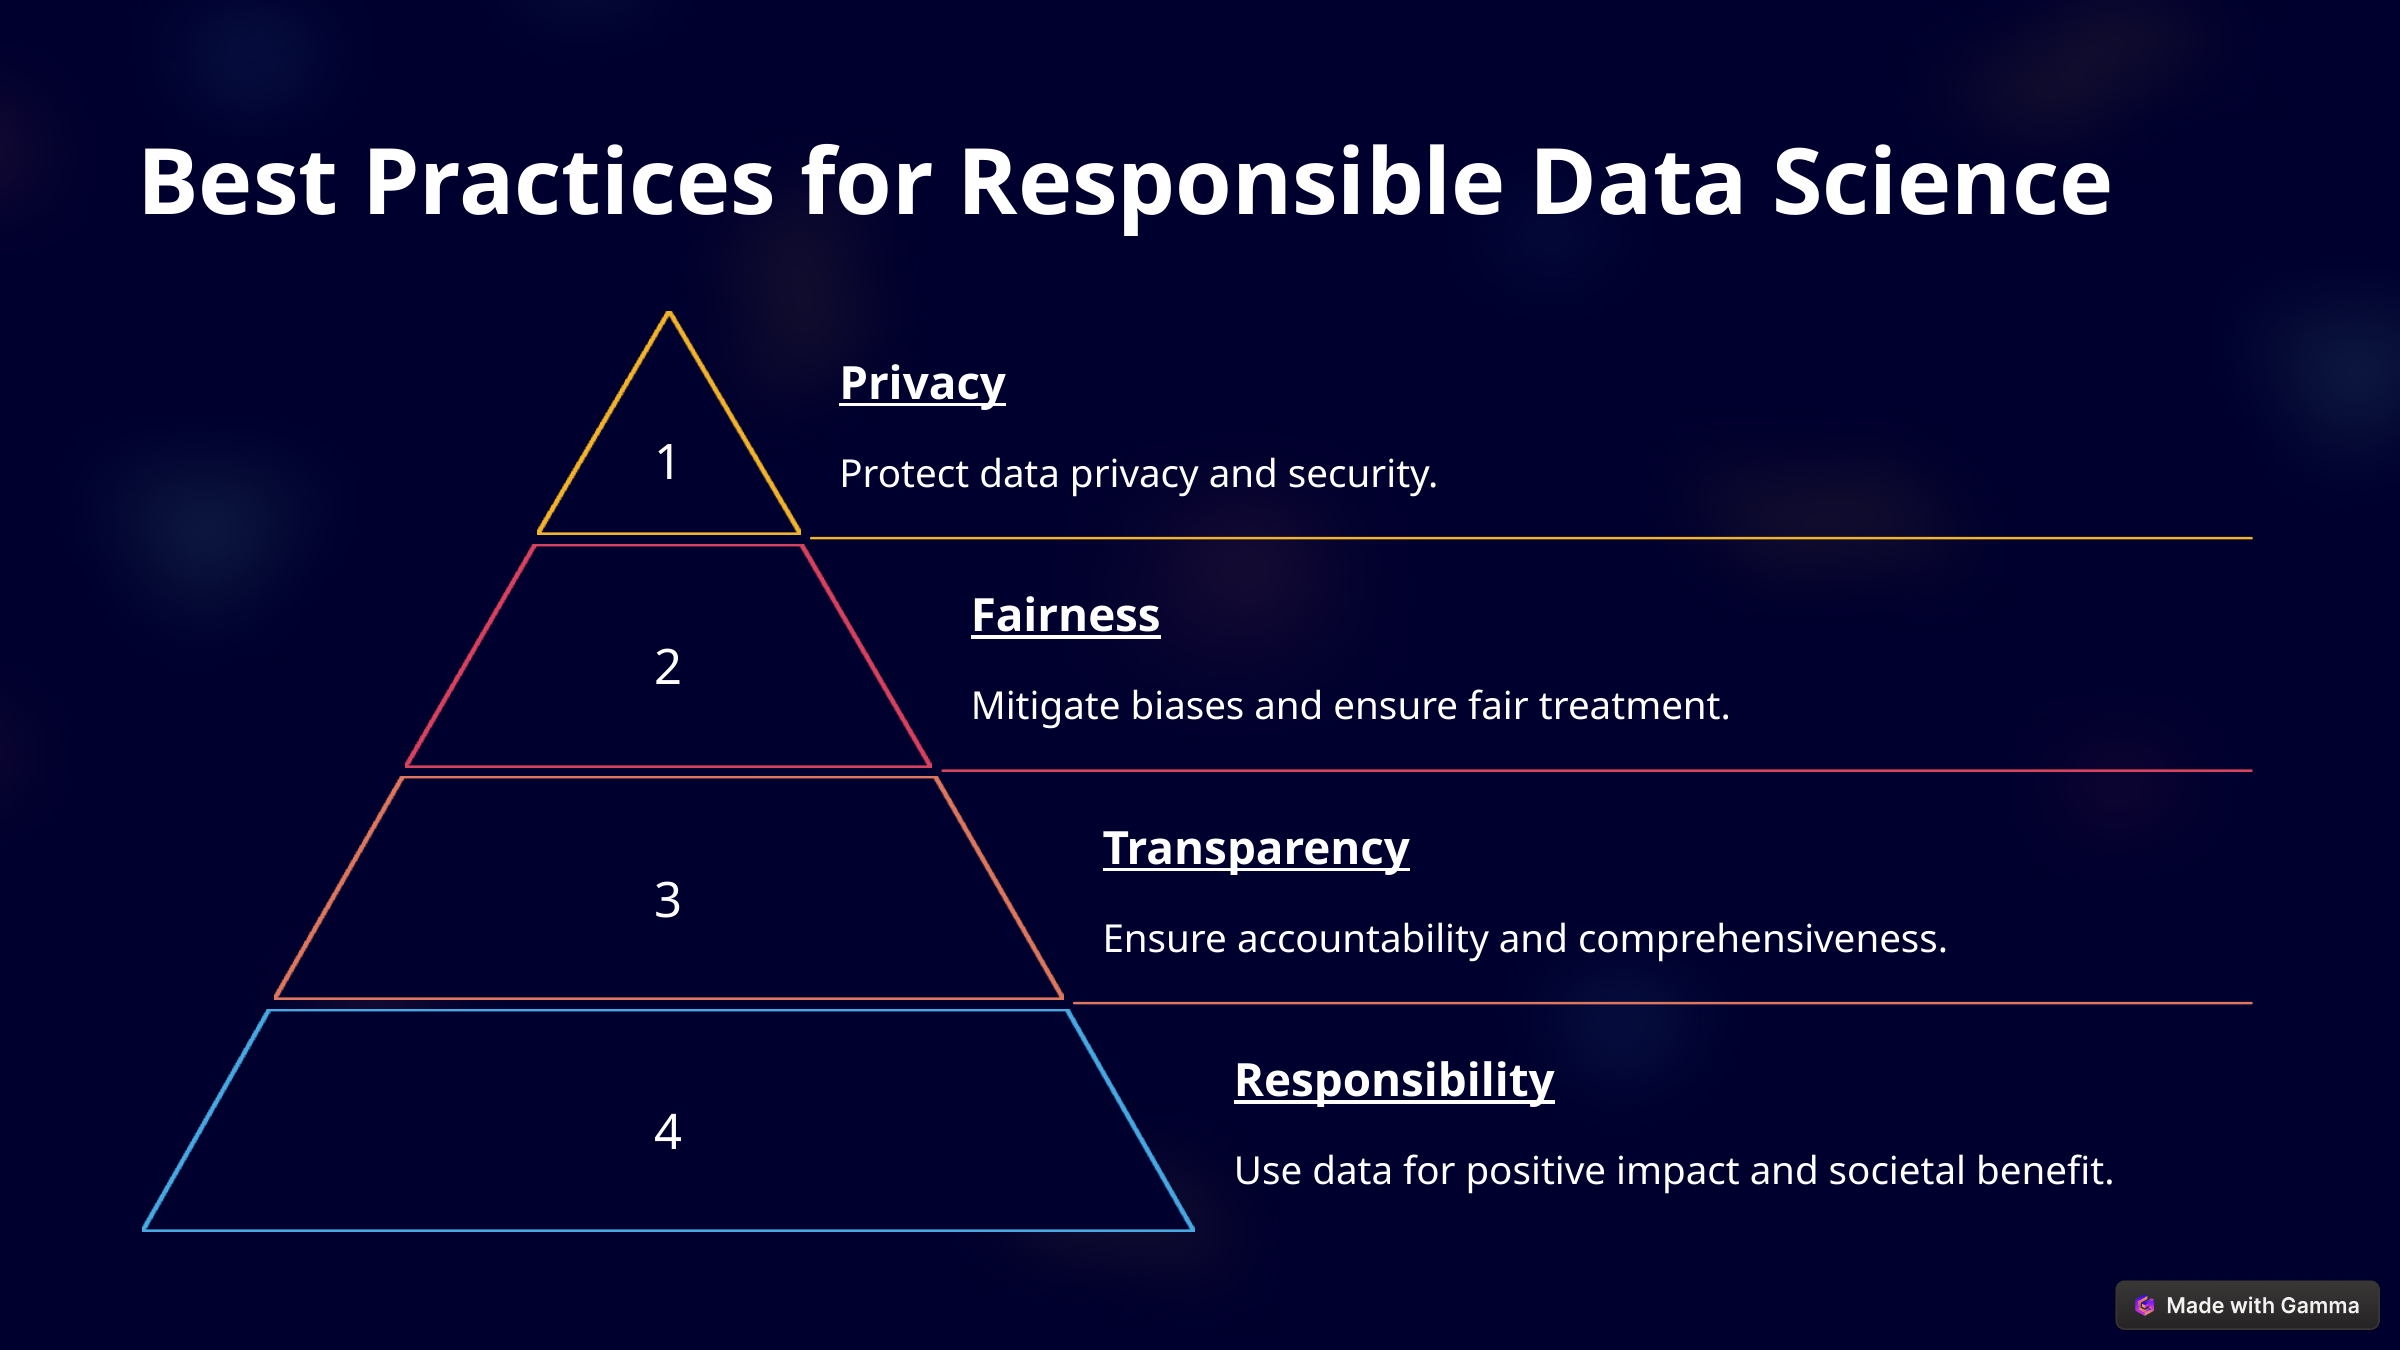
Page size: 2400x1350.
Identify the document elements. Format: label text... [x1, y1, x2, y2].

text_box [1072, 1001, 2253, 1005]
text_box Protect data privacy and security. [839, 432, 1389, 496]
text_box Use data for positive impact and societal benefit. [1233, 1129, 2055, 1193]
picture [2106, 1271, 2389, 1339]
text_box Best Practices for Responsible Data Science [137, 117, 2018, 234]
picture [537, 311, 801, 535]
text_box Responsibility [1233, 1048, 1696, 1107]
text_box [810, 536, 2253, 540]
picture [405, 544, 932, 768]
picture [142, 1009, 1195, 1232]
picture [274, 776, 1064, 1000]
text_box Privacy [839, 351, 1302, 409]
text_box Fairness [970, 583, 1433, 642]
text_box Ensure accountability and comprehensiveness. [1102, 897, 1879, 961]
text_box Mitigate biases and ensure fair treatment. [970, 664, 1672, 728]
text_box Transparency [1102, 816, 1565, 874]
